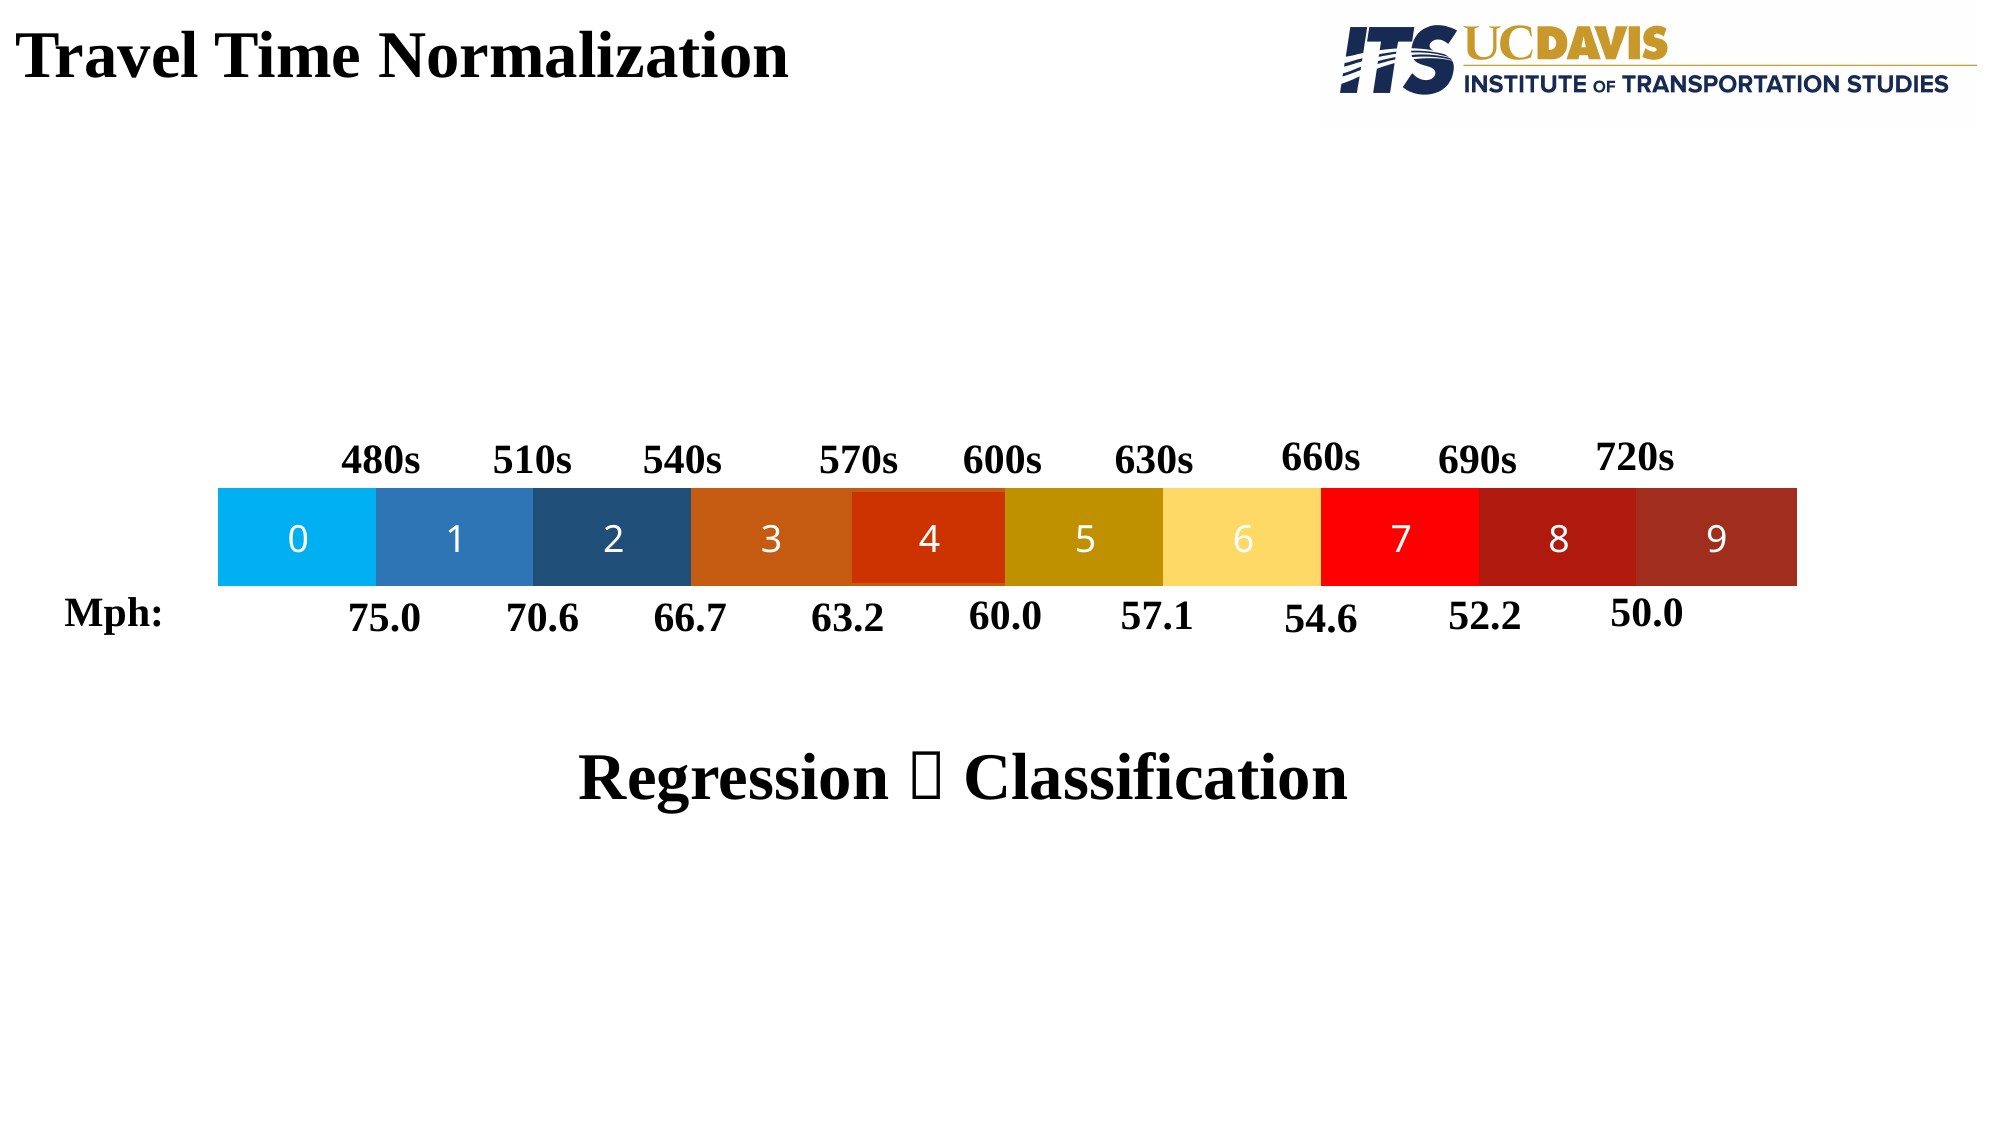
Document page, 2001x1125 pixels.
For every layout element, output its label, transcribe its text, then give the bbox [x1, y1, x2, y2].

text_box Regression  Classification [564, 727, 1805, 822]
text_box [49, 427, 1796, 649]
picture [1319, 0, 1977, 124]
title Travel Time Normalization [0, 5, 1241, 100]
